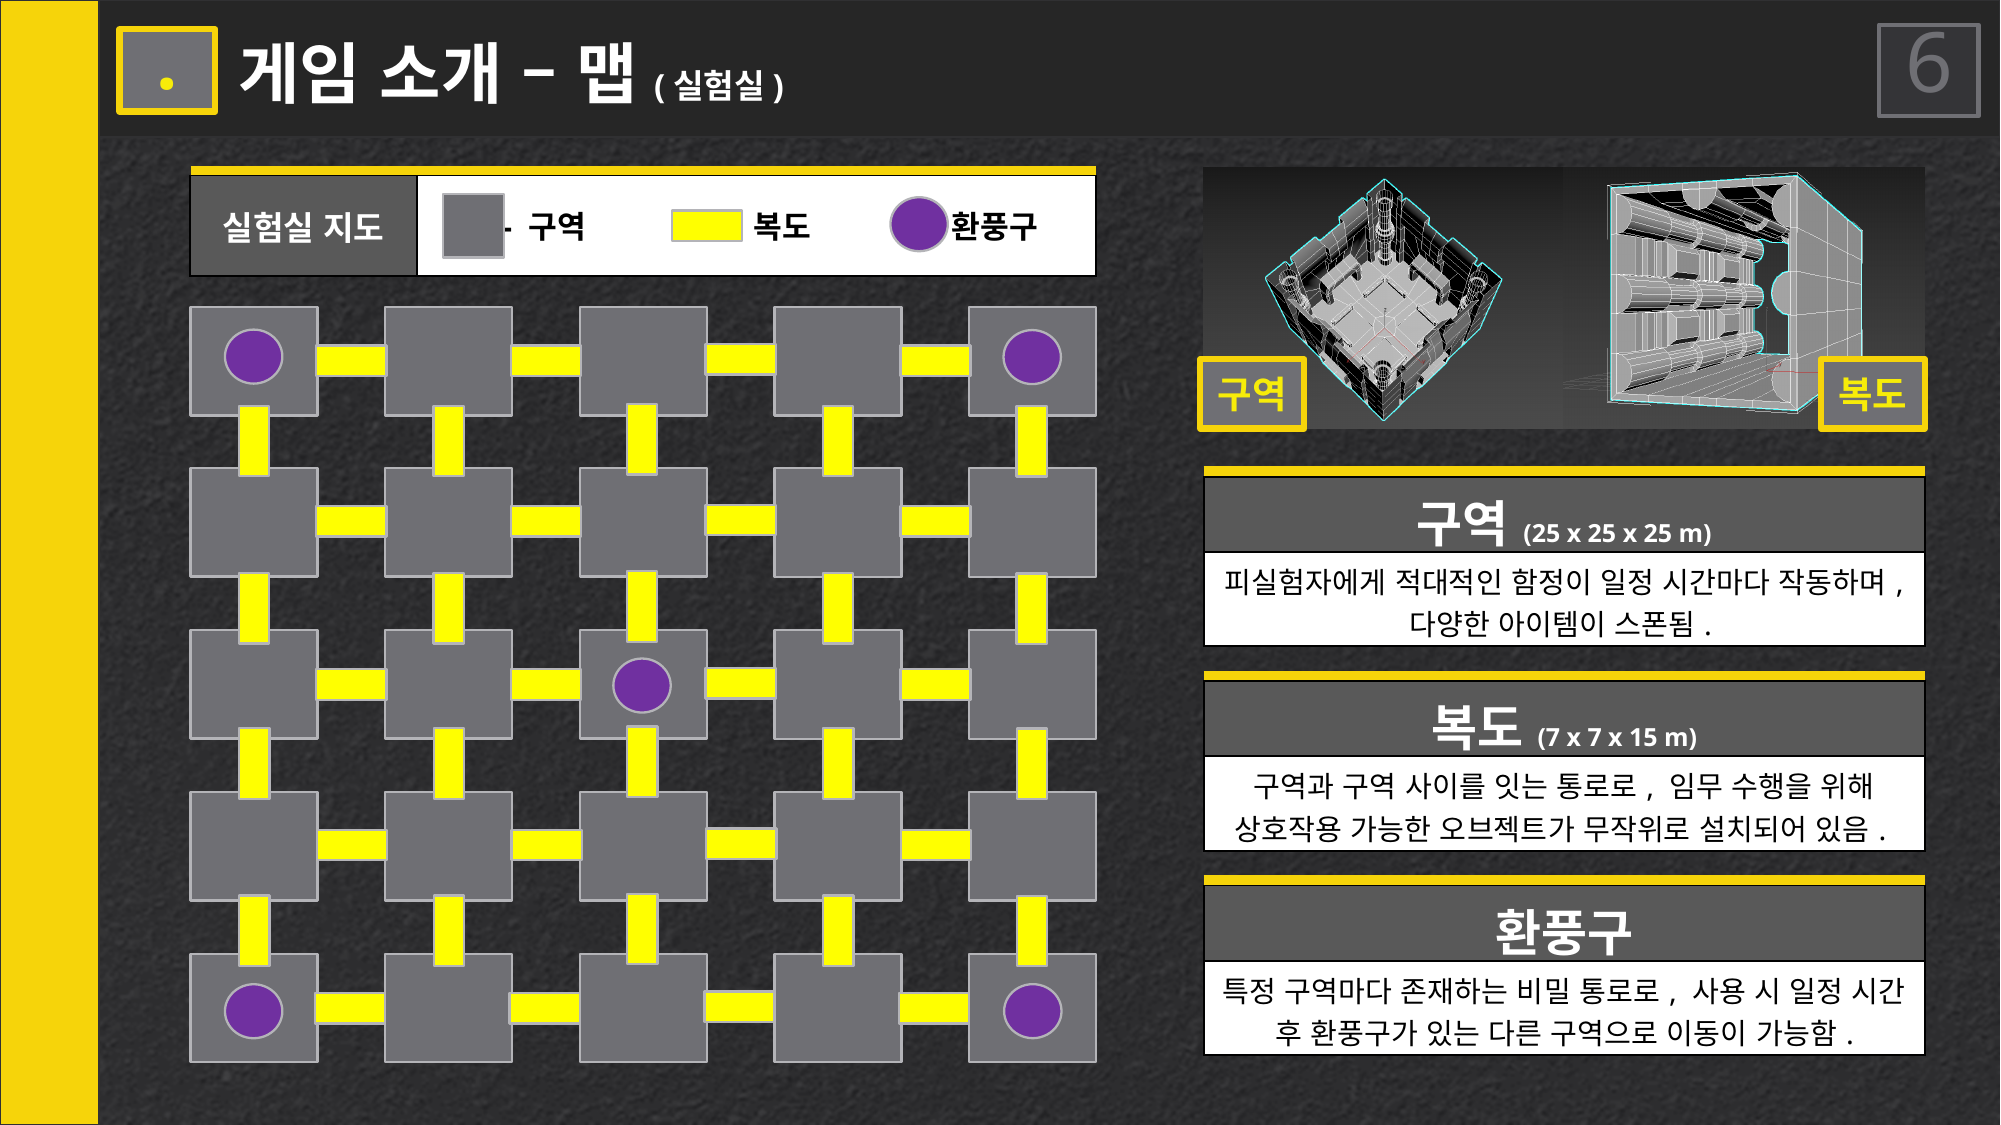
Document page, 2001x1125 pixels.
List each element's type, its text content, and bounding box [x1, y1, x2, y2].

text_box [100, 0, 2000, 138]
table_header 환풍구 [1205, 888, 1924, 960]
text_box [190, 306, 1097, 1063]
table_header 구역(25 x 25 x 25 m) [1205, 479, 1924, 551]
text_box [889, 196, 949, 253]
text_box 6 [1878, 24, 1980, 117]
text_box [0, 0, 100, 1125]
text_box [442, 193, 505, 259]
picture [100, 138, 2000, 1125]
table_cell 피실험자에게 적대적인 함정이 일정 시간마다 작동하며, 다양한 아이템이 스폰됨. [1205, 553, 1924, 645]
text_box [671, 209, 743, 242]
table_cell 구역과 구역 사이를 잇는 통로로, 임무 수행을 위해 상호작용 가능한 오브젝트가 무작위로 설치되어 있음. [1205, 757, 1924, 850]
table_header 실험실 지도 [191, 179, 416, 275]
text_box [119, 23, 840, 121]
table_header - 구역 - 복도 - 환풍구 [418, 179, 1095, 275]
table_header 복도(7 x 7 x 15 m) [1205, 684, 1924, 755]
table_cell 특정 구역마다 존재하는 비밀 통로로, 사용 시 일정 시간 후 환풍구가 있는 다른 구역으로 이동이 가능함. [1205, 962, 1924, 1054]
